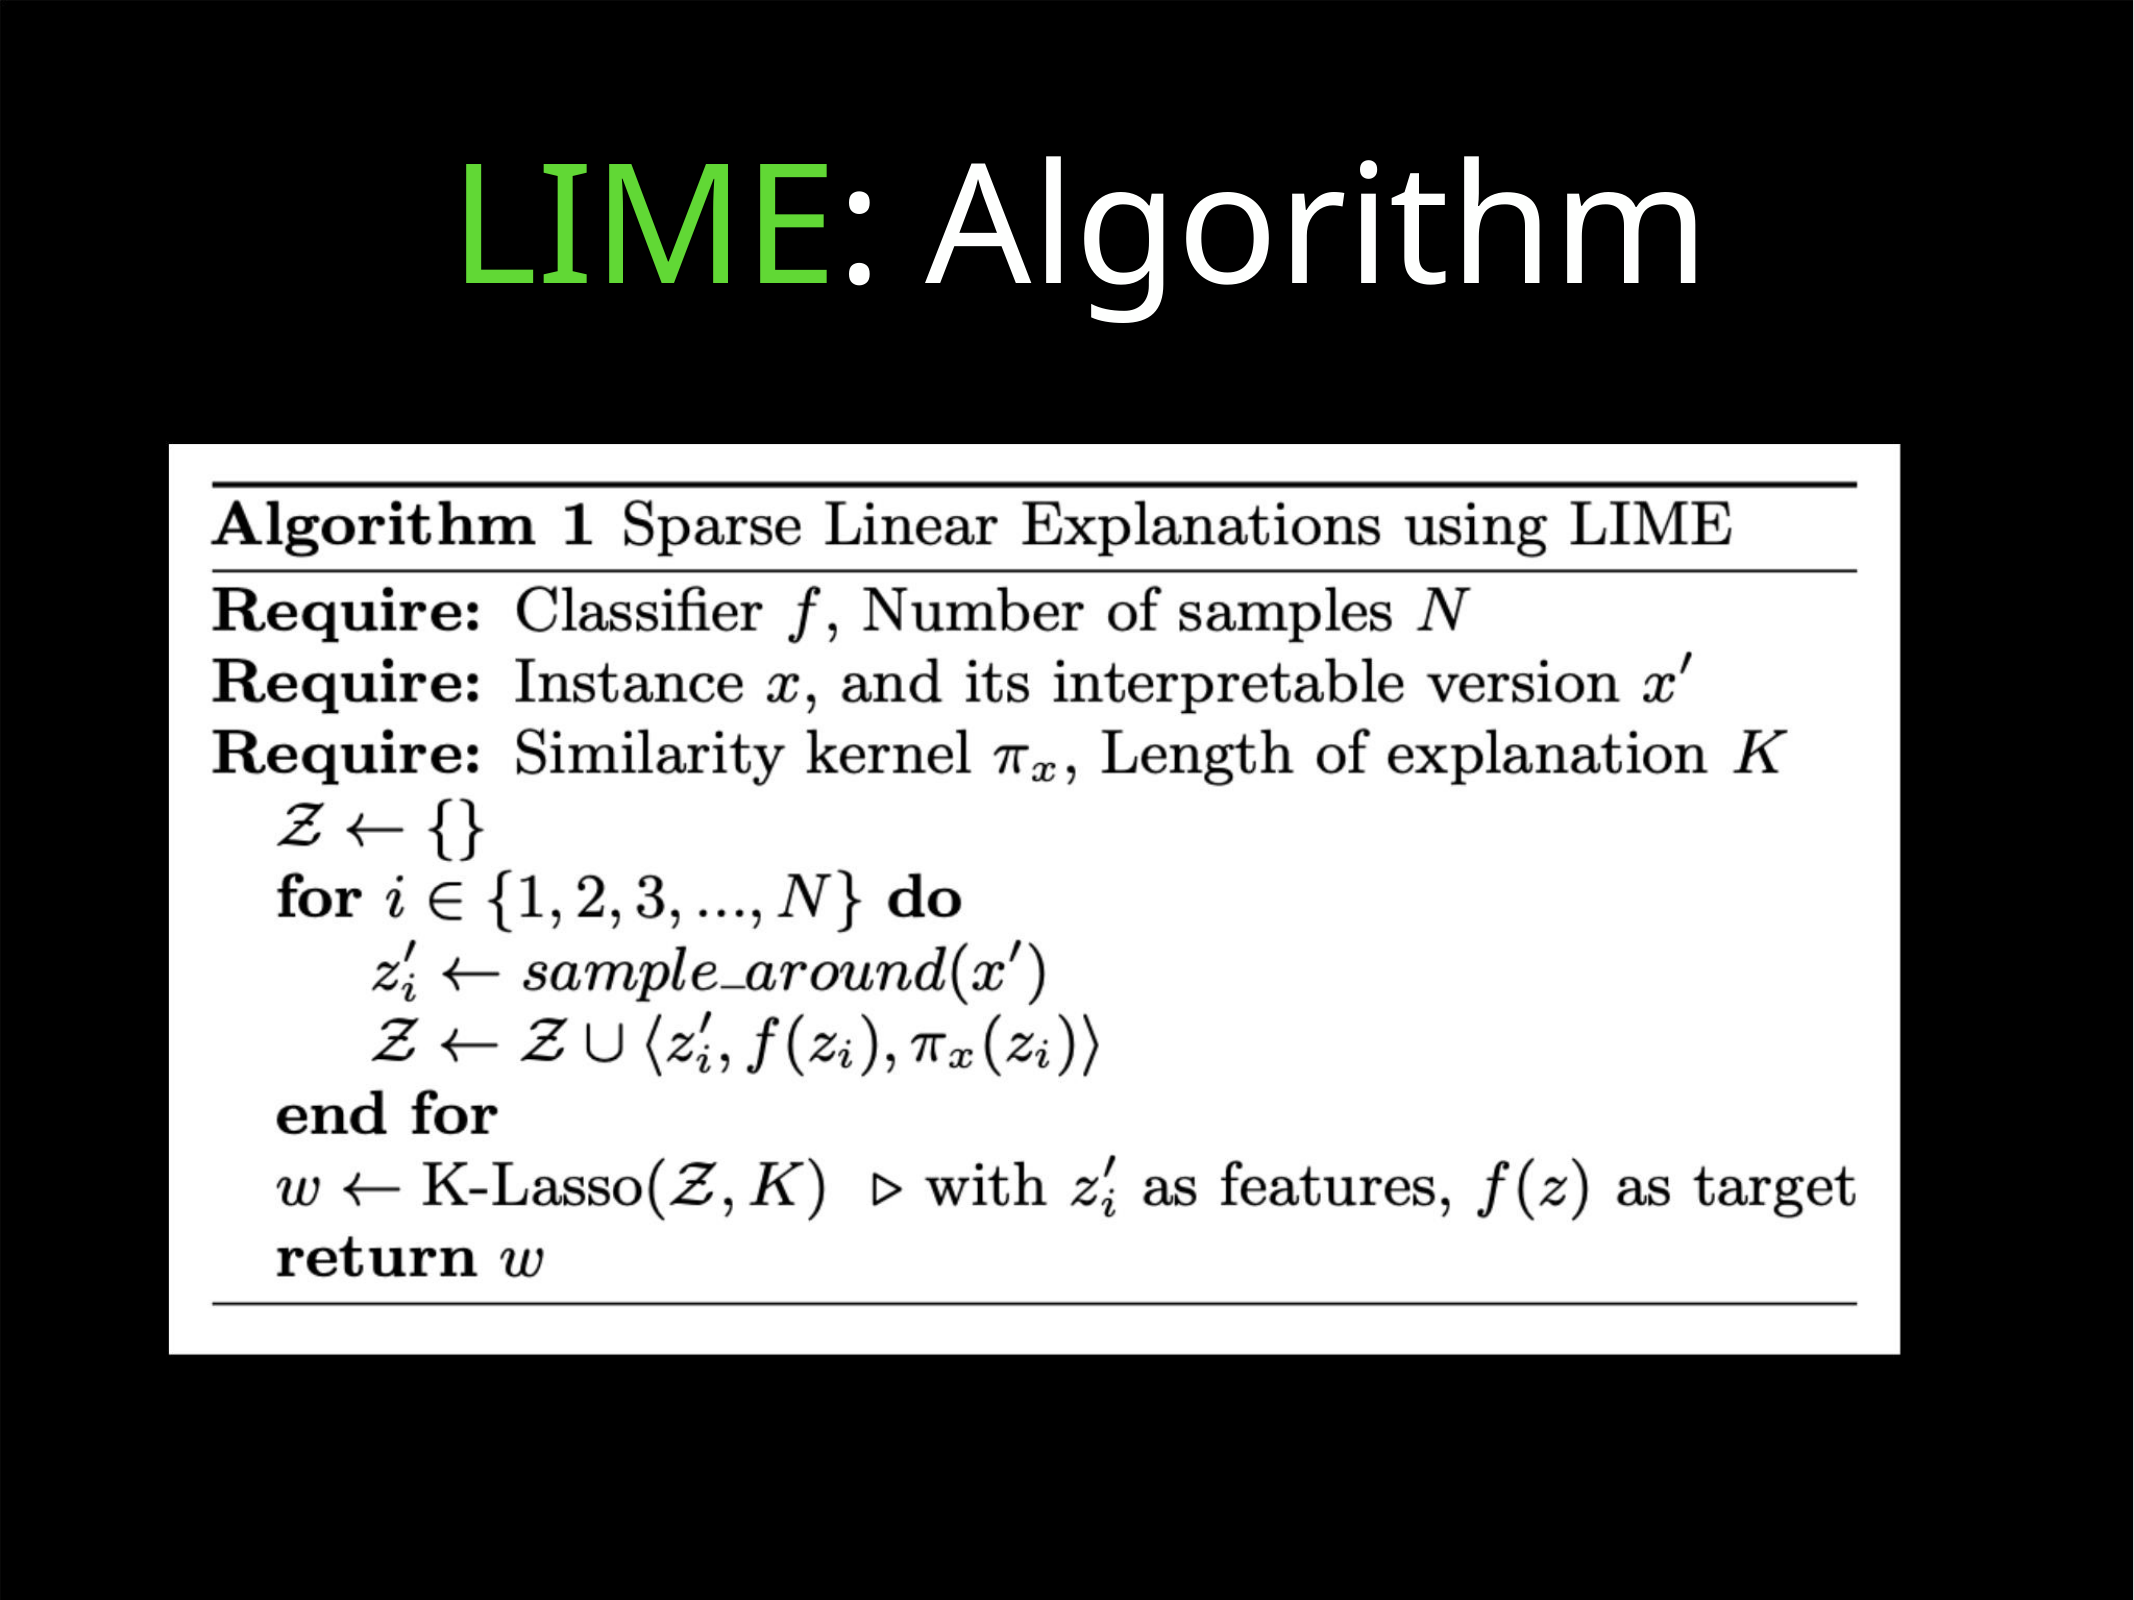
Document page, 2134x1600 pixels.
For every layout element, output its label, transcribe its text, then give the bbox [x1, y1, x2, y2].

text_box LIME: Algorithm [449, 118, 1932, 318]
text_box [0, 0, 2134, 1600]
